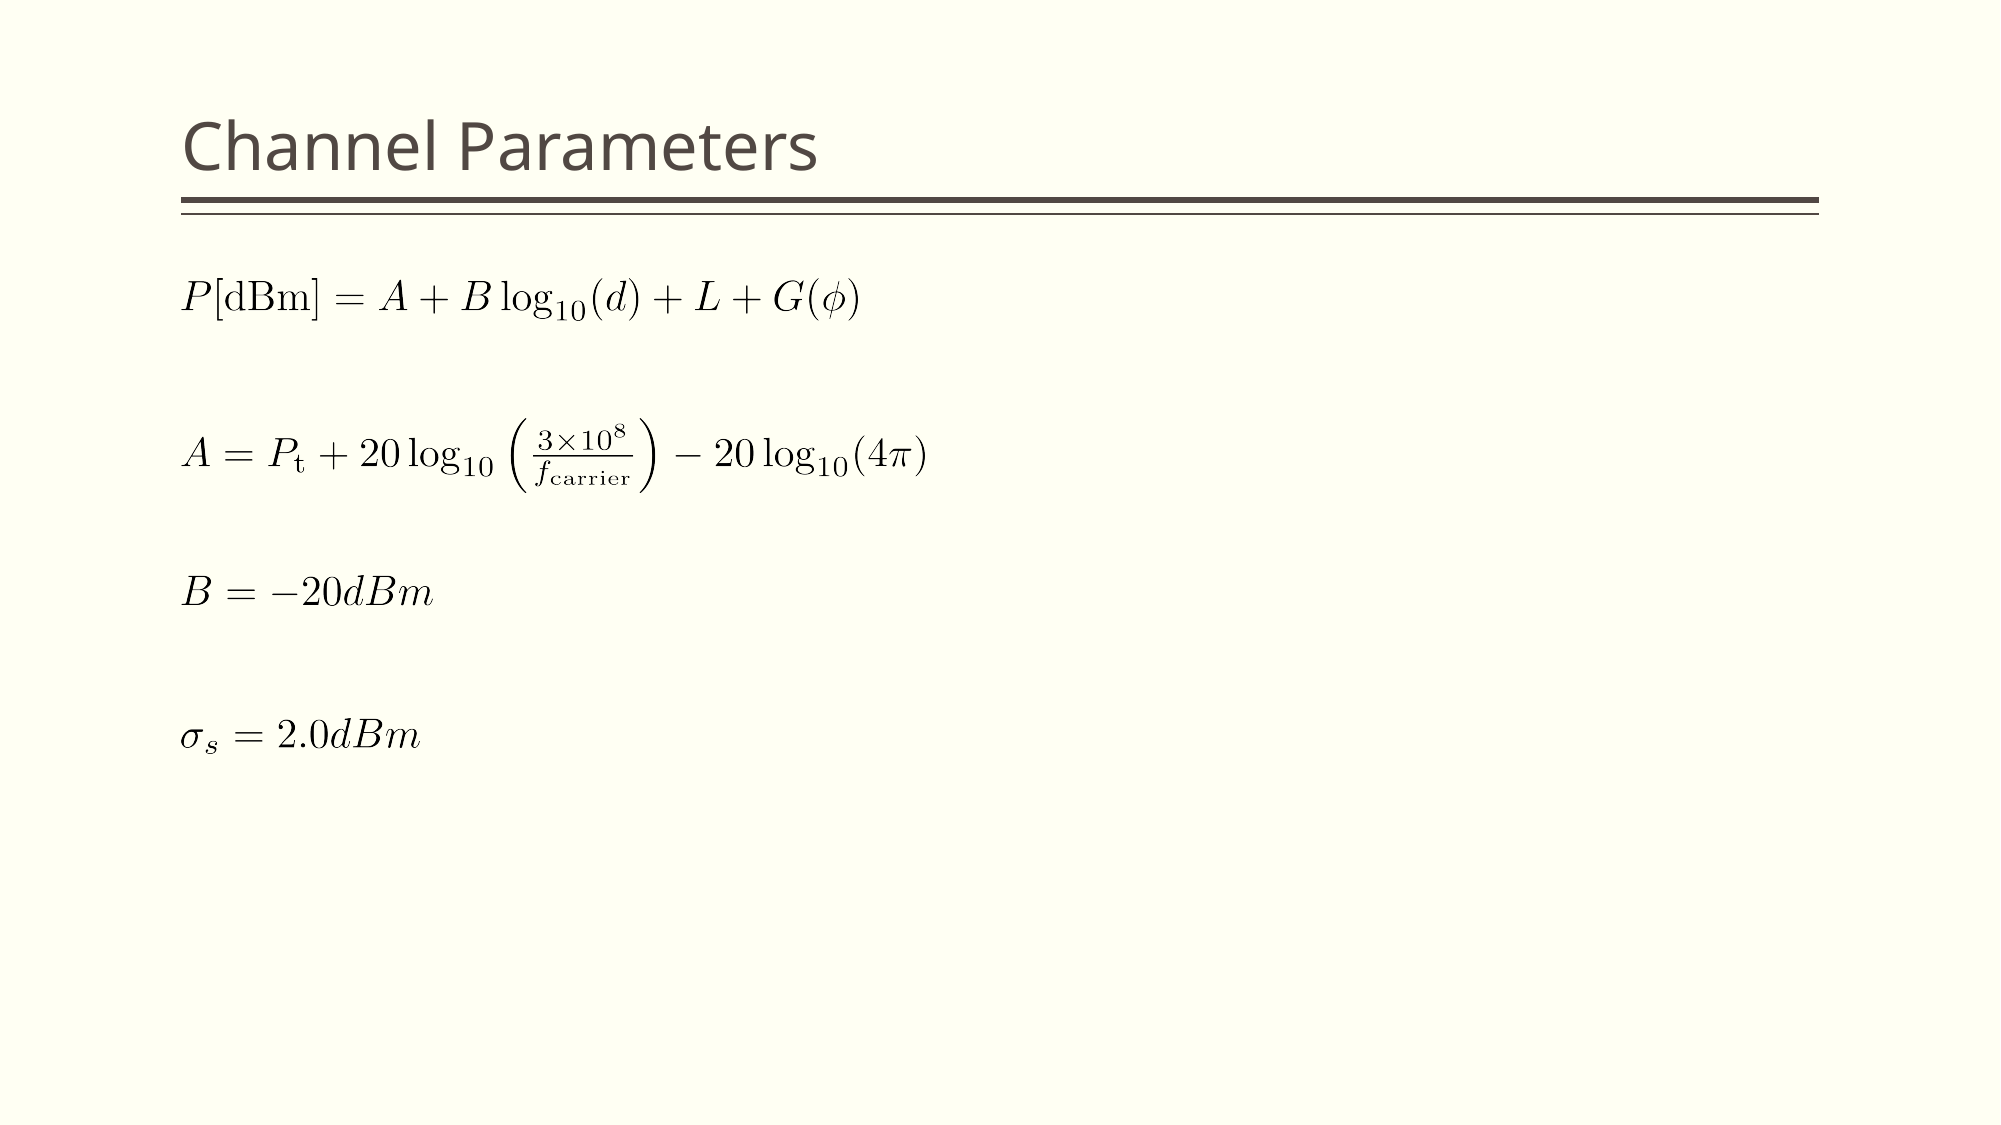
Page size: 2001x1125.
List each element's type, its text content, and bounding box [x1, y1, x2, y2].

picture [181, 278, 858, 321]
picture [181, 575, 433, 606]
picture [181, 418, 925, 493]
title Channel Parameters [181, 12, 1819, 193]
picture [181, 718, 420, 754]
